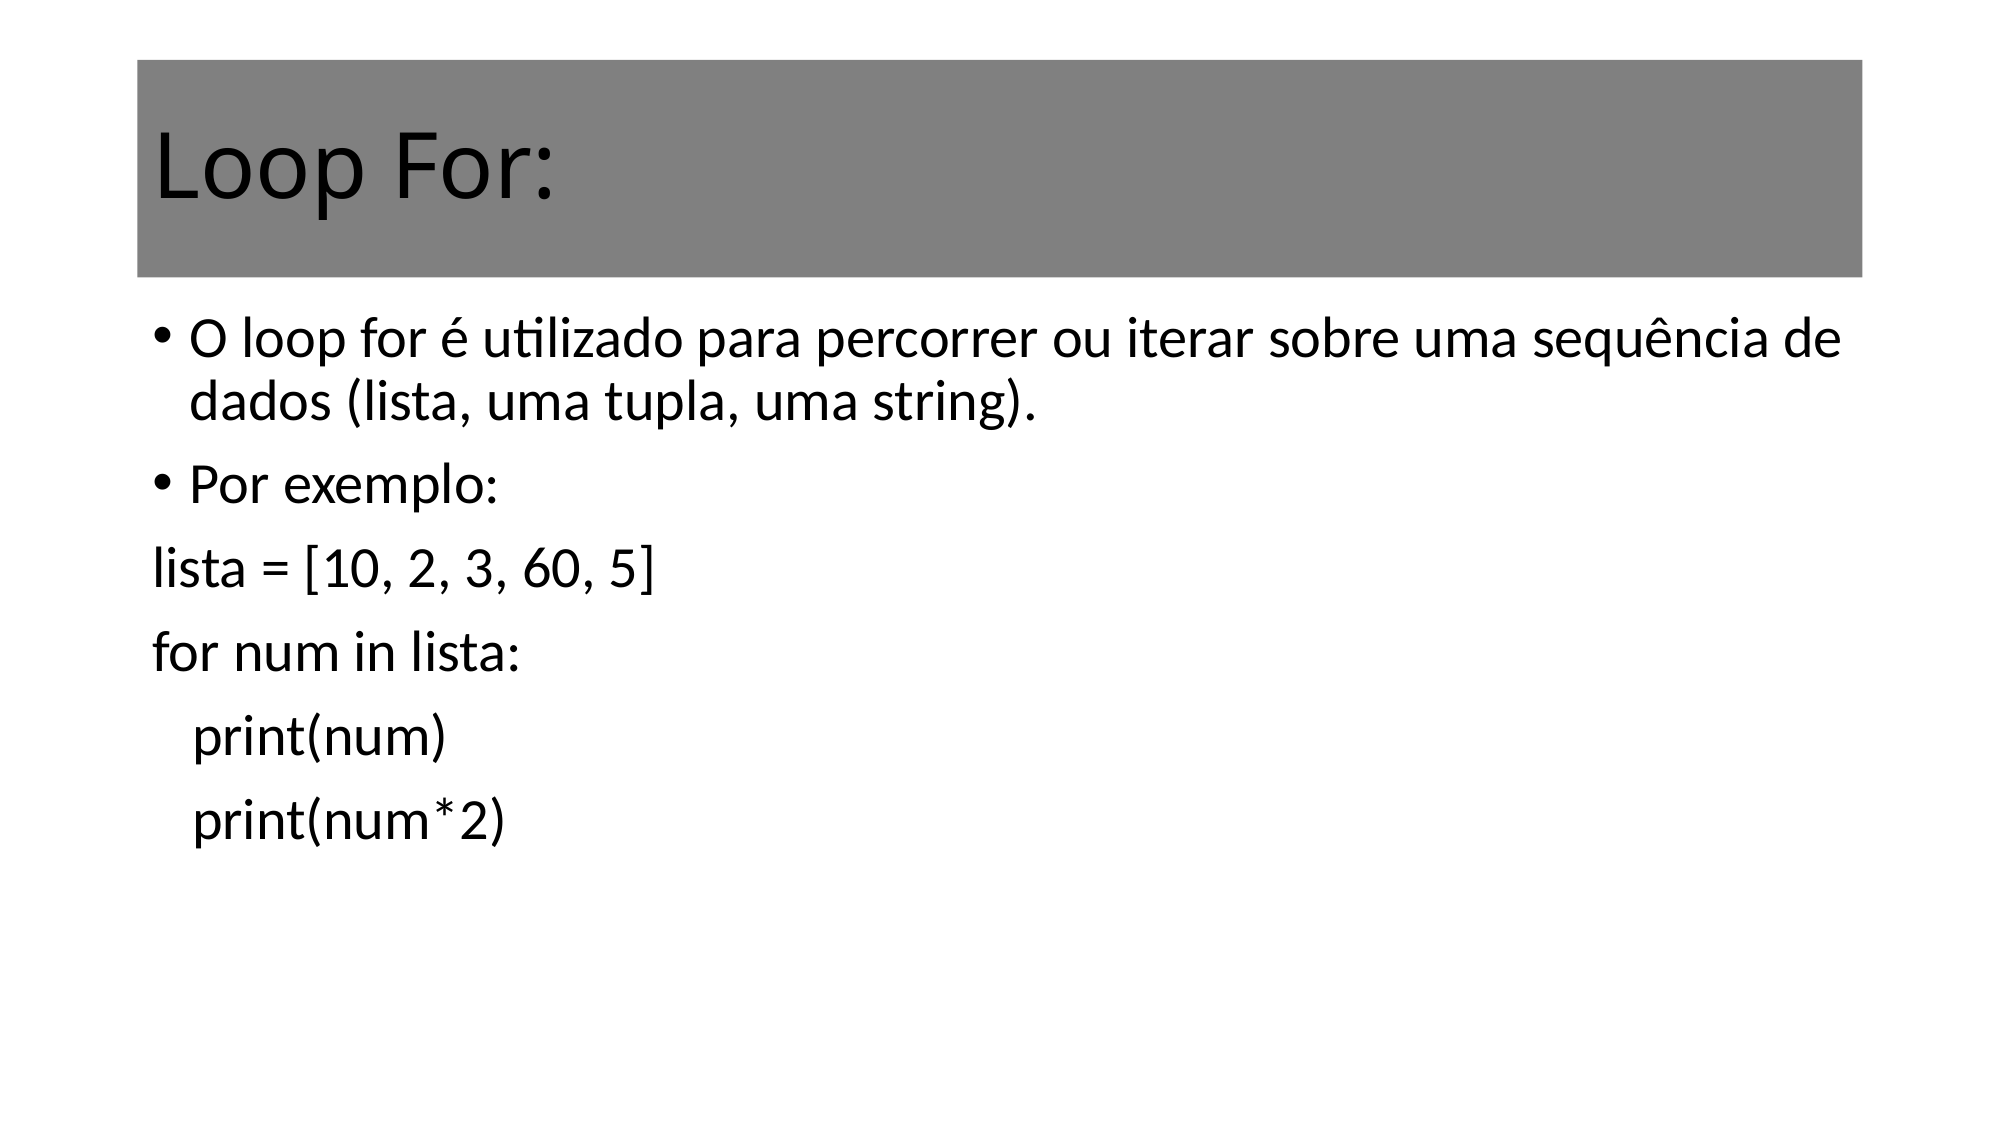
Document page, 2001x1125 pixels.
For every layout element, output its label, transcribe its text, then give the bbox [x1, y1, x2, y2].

list O loop for é utilizado para percorrer ou iterar sobre uma sequência de dados (lista, uma tupla, uma string). Por exemplo: lista = [10, 2, 3, 60, 5] for num in lista: print(num) print(num*2) [137, 299, 1863, 1014]
title Loop For: [137, 59, 1863, 278]
